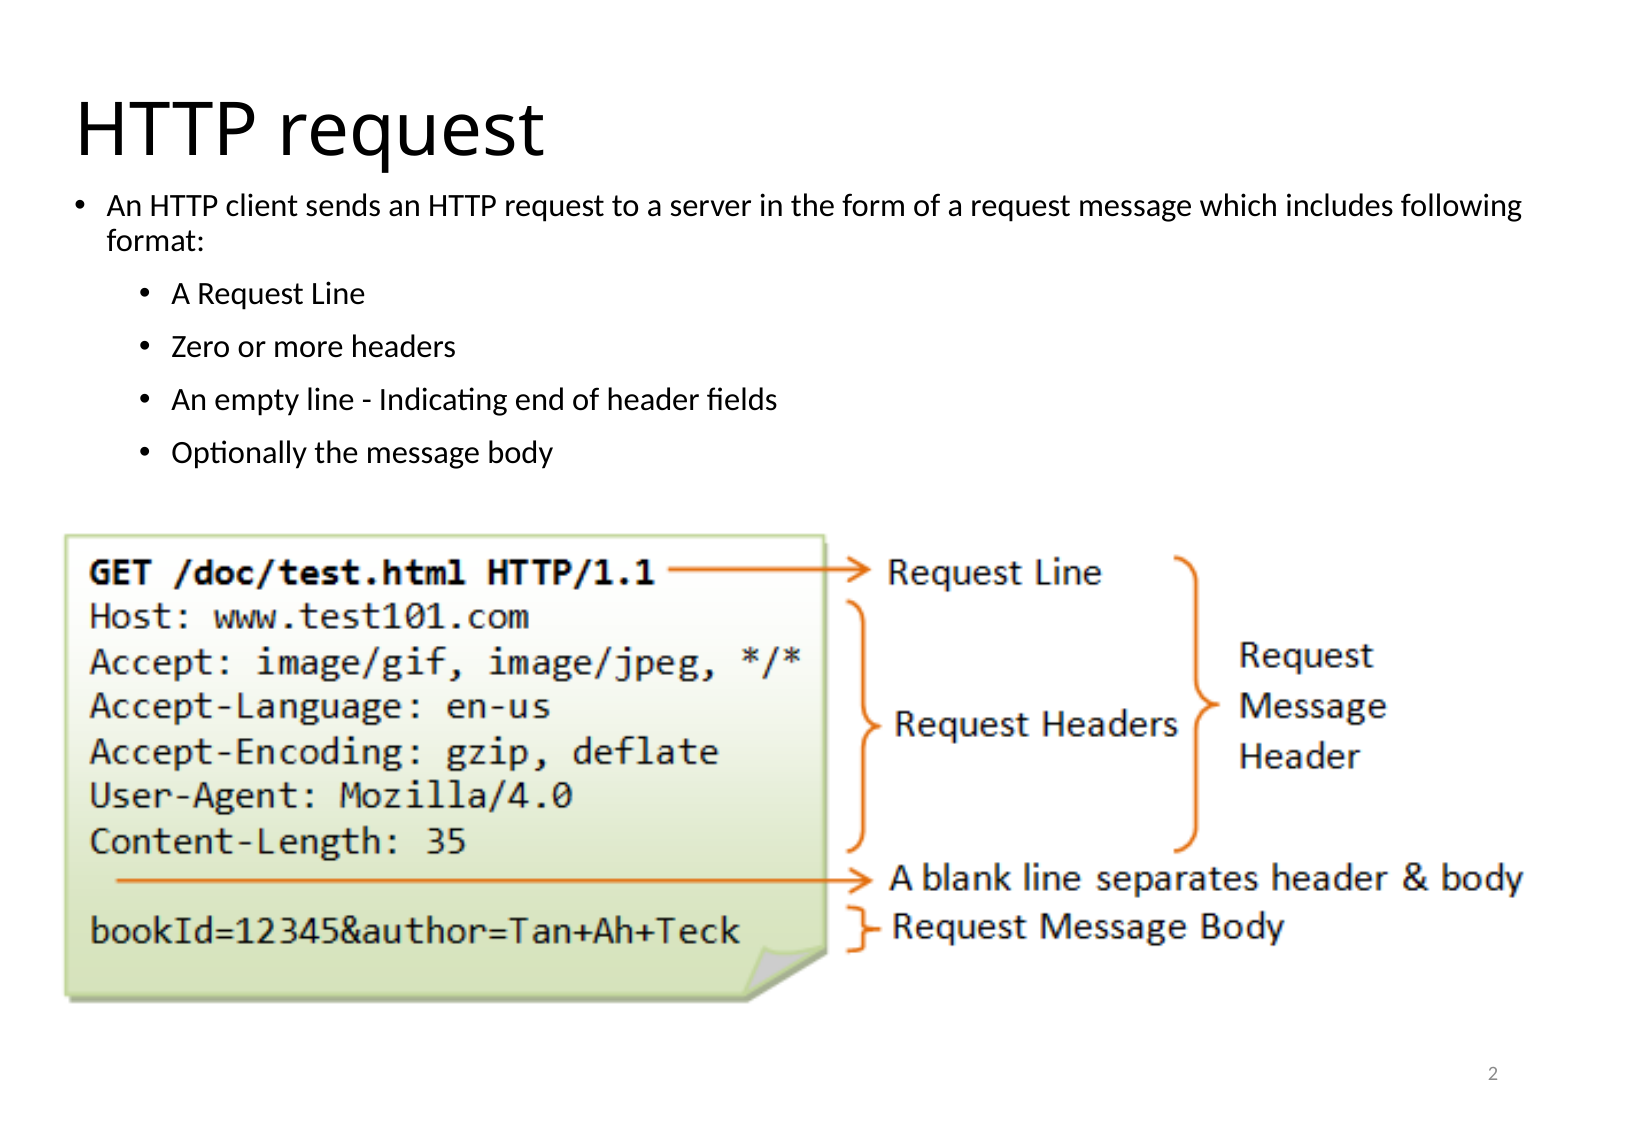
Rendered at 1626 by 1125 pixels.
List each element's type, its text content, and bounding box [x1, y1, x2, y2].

title HTTP request [59, 22, 1461, 181]
picture [42, 514, 1549, 1022]
list An HTTP client sends an HTTP request to a server in the form of a request message which includes following format: A Request Line Zero or more headers An empty line - Indicating end of header fields Optionally the message body [59, 181, 1566, 480]
slide_number 2 [1147, 1042, 1514, 1103]
